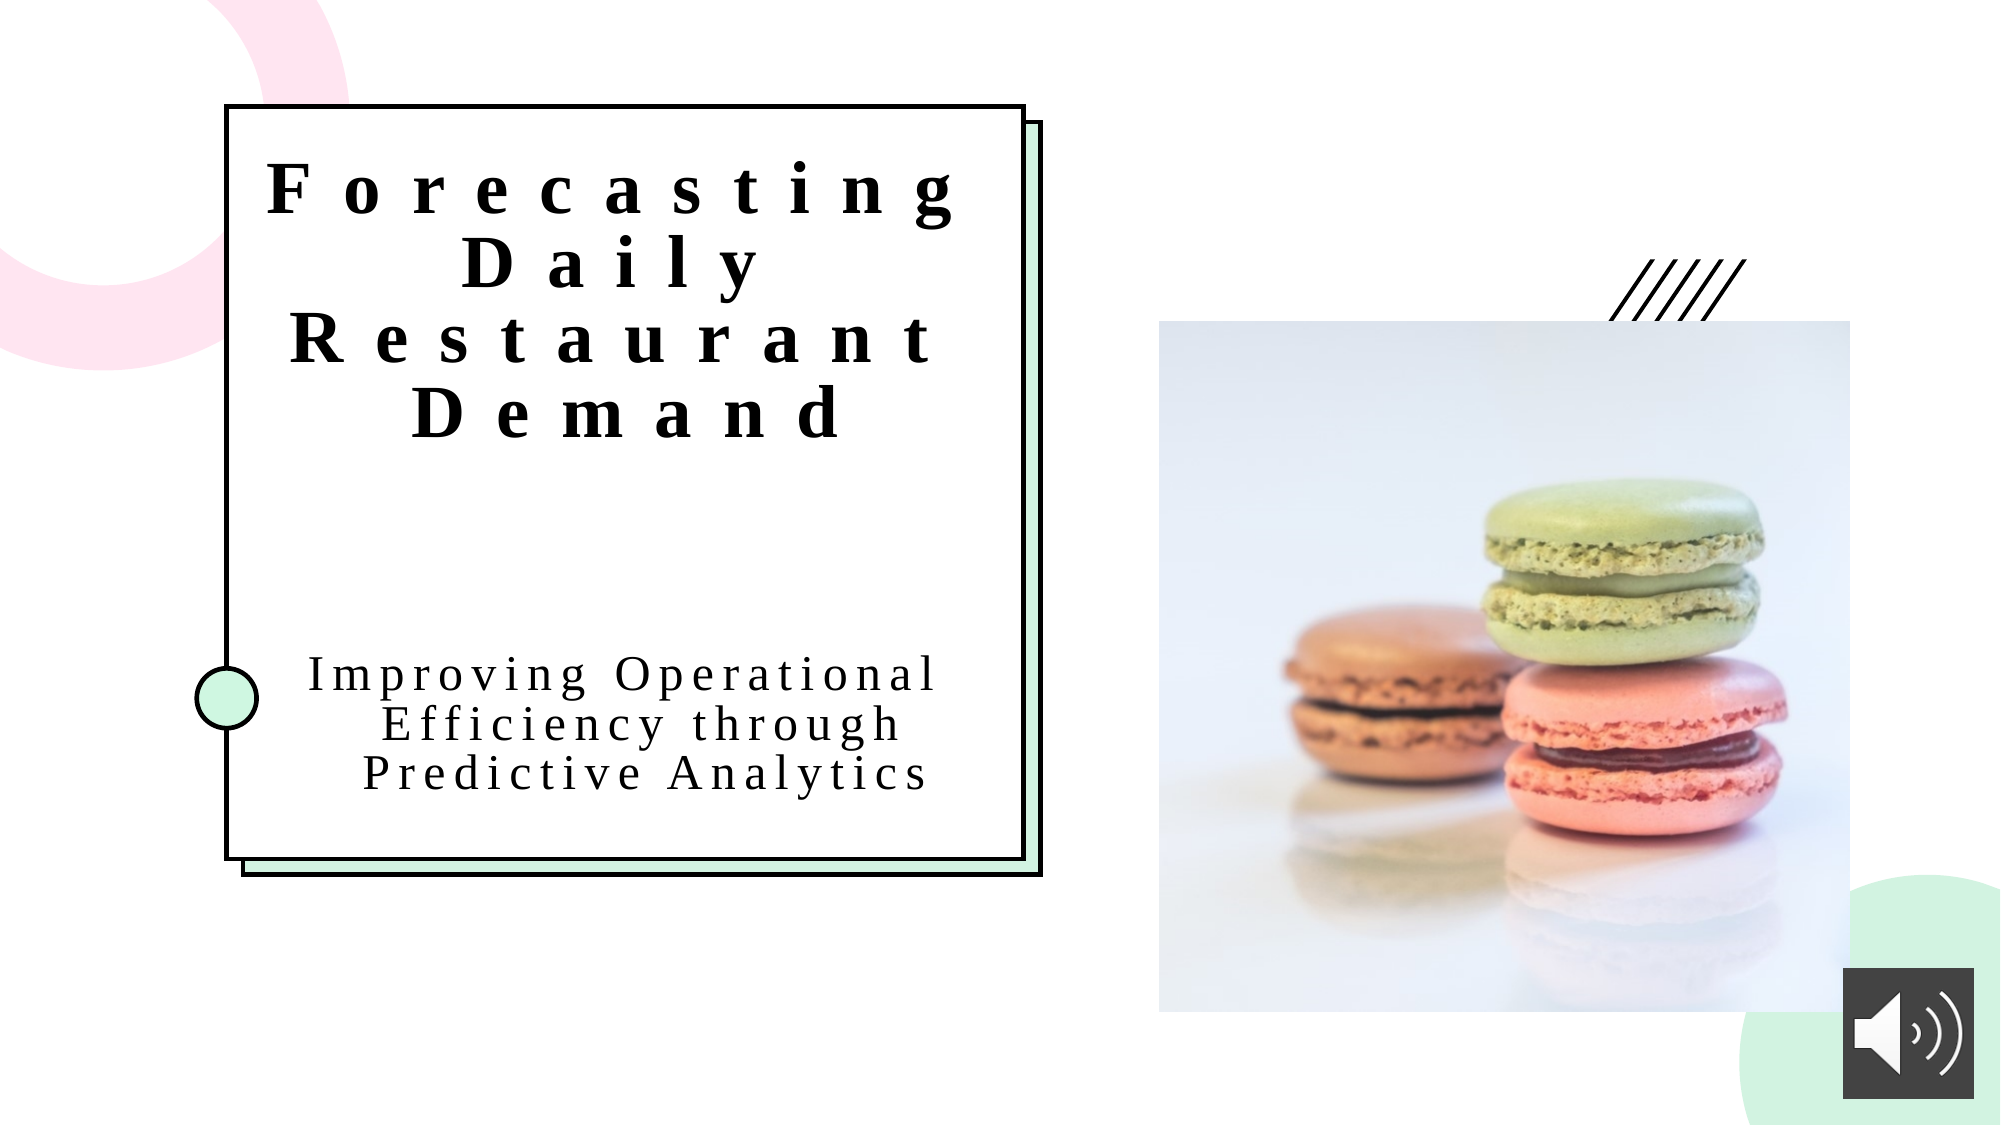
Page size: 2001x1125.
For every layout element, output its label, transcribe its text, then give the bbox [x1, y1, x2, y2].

subtitle Improving Operational Efficiency through Predictive Analytics [249, 642, 1001, 835]
picture [1159, 321, 1975, 1100]
title Forecasting Daily Restaurant Demand [249, 131, 1001, 628]
